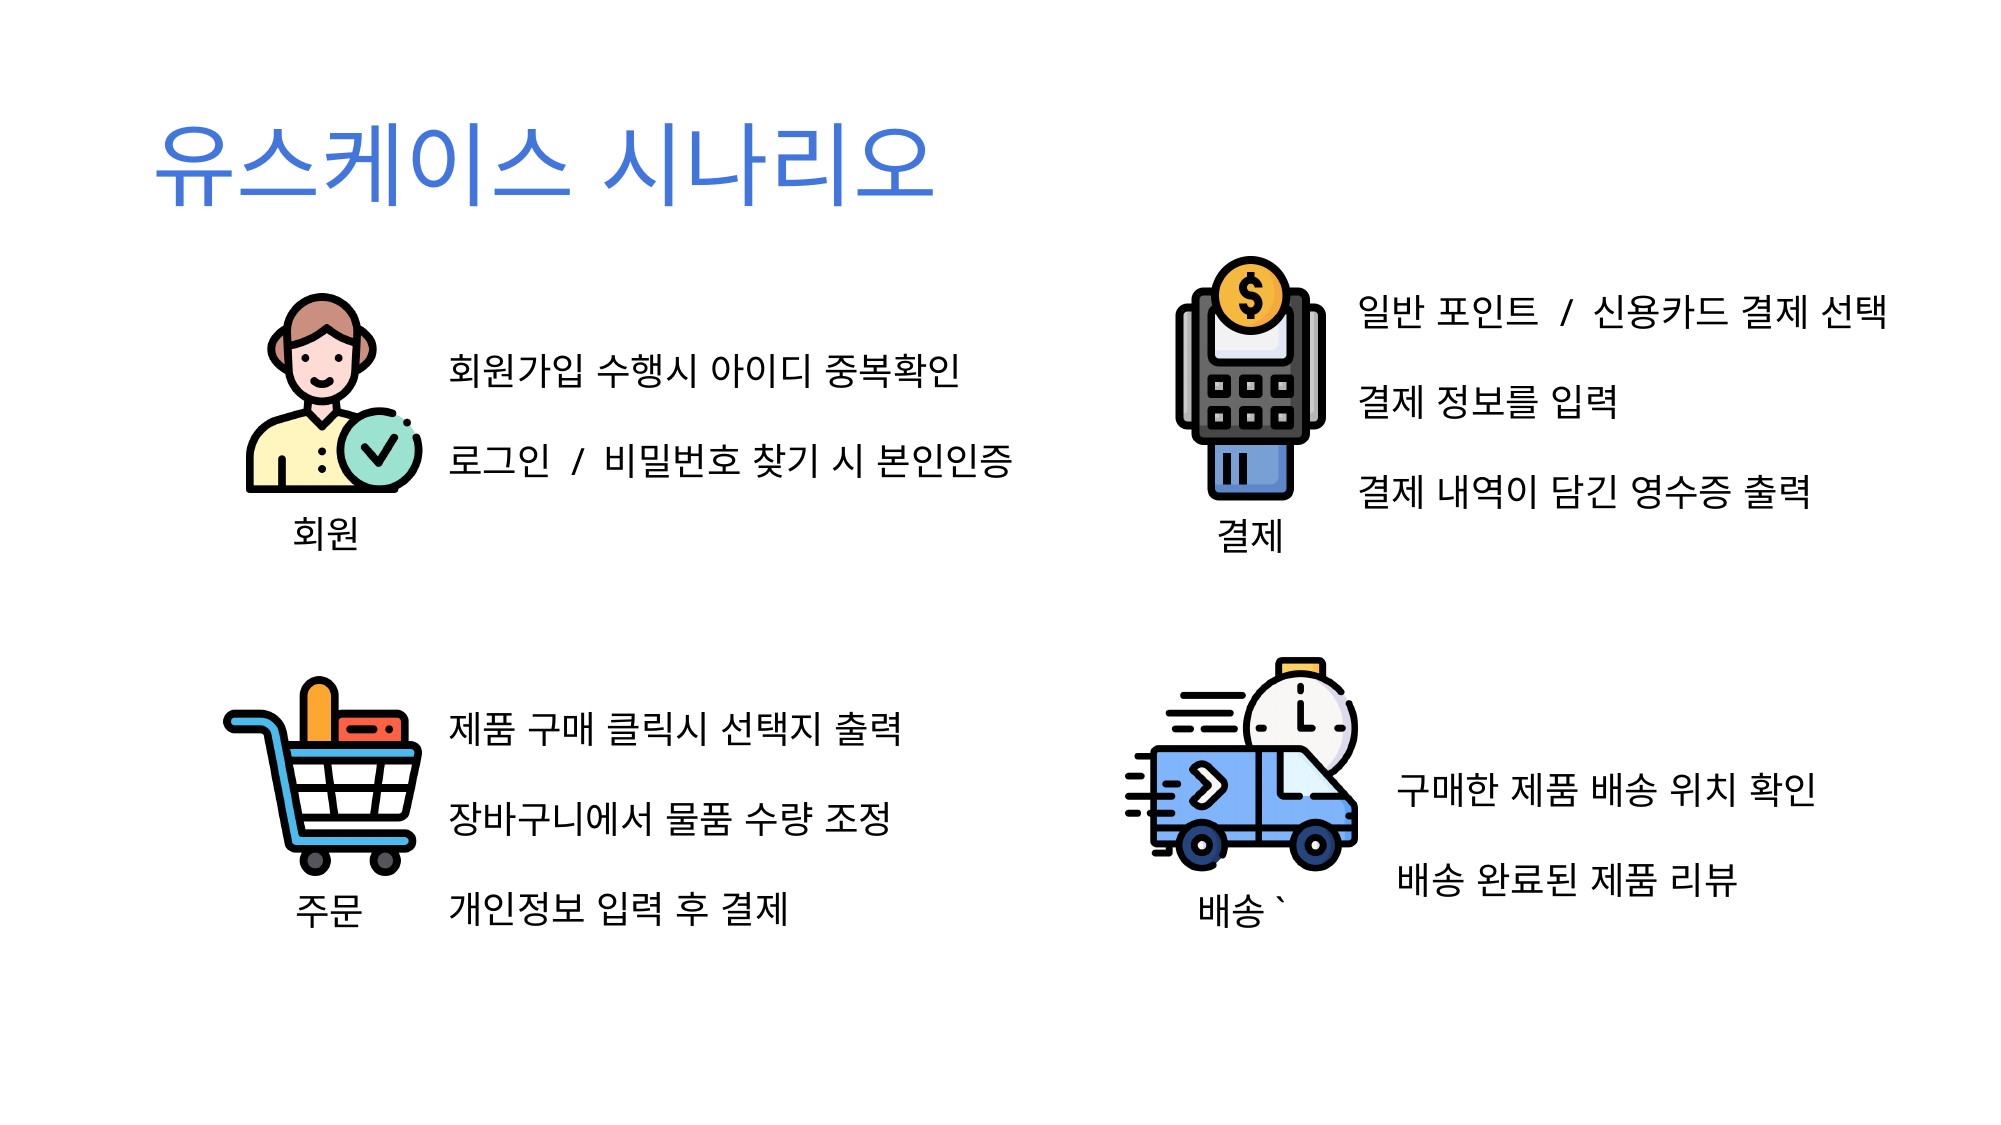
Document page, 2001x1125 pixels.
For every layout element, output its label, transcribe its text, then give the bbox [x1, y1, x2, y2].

picture [223, 676, 422, 876]
text_box 일반 포인트 / 신용카드 결제 선택 결제 정보를 입력 결제 내역이 담긴 영수증 출력 [1342, 281, 2000, 521]
picture [1124, 252, 1377, 504]
picture [1124, 647, 1358, 881]
text_box 구매한 제품 배송 위치 확인 배송 완료된 제품 리뷰 [1382, 759, 2000, 955]
text_box 제품 구매 클릭시 선택지 출력 장바구니에서 물품 수량 조정 개인정보 입력 후 결제 [433, 698, 1092, 984]
text_box 유스케이스 시나리오 [137, 60, 1863, 279]
text_box 회원가입 수행시 아이디 중복확인 로그인 / 비밀번호 찾기 시 본인인증 [433, 340, 1092, 581]
text_box 주문 [237, 880, 422, 941]
text_box 결제 [1158, 505, 1343, 566]
text_box 회원 [234, 503, 419, 564]
picture [234, 293, 434, 493]
text_box 배송` [1149, 881, 1334, 941]
